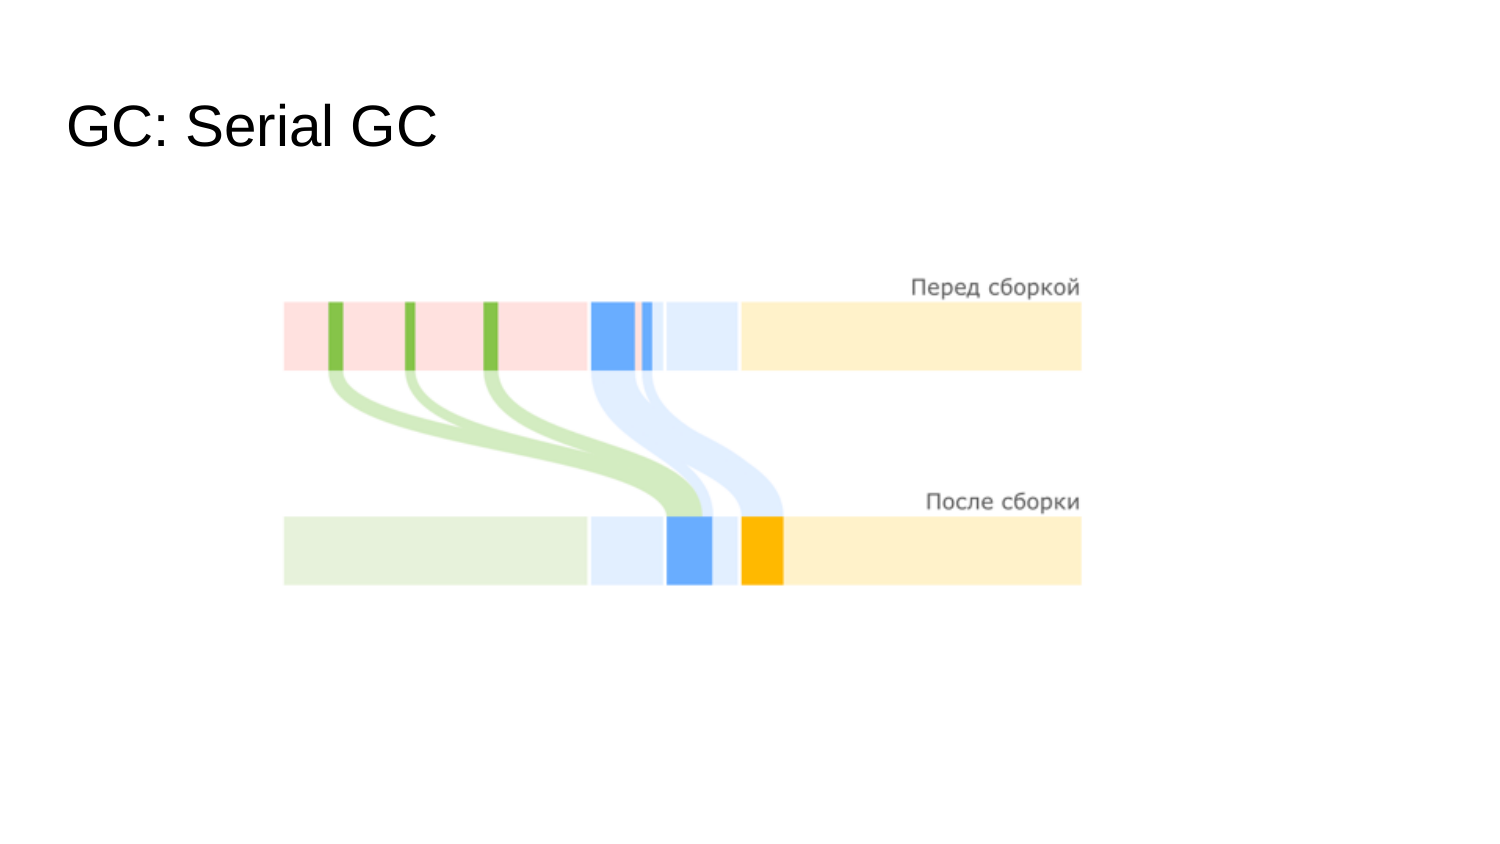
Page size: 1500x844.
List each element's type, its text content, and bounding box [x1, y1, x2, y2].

picture [272, 272, 1093, 593]
title GC: Serial GC [51, 72, 1449, 167]
